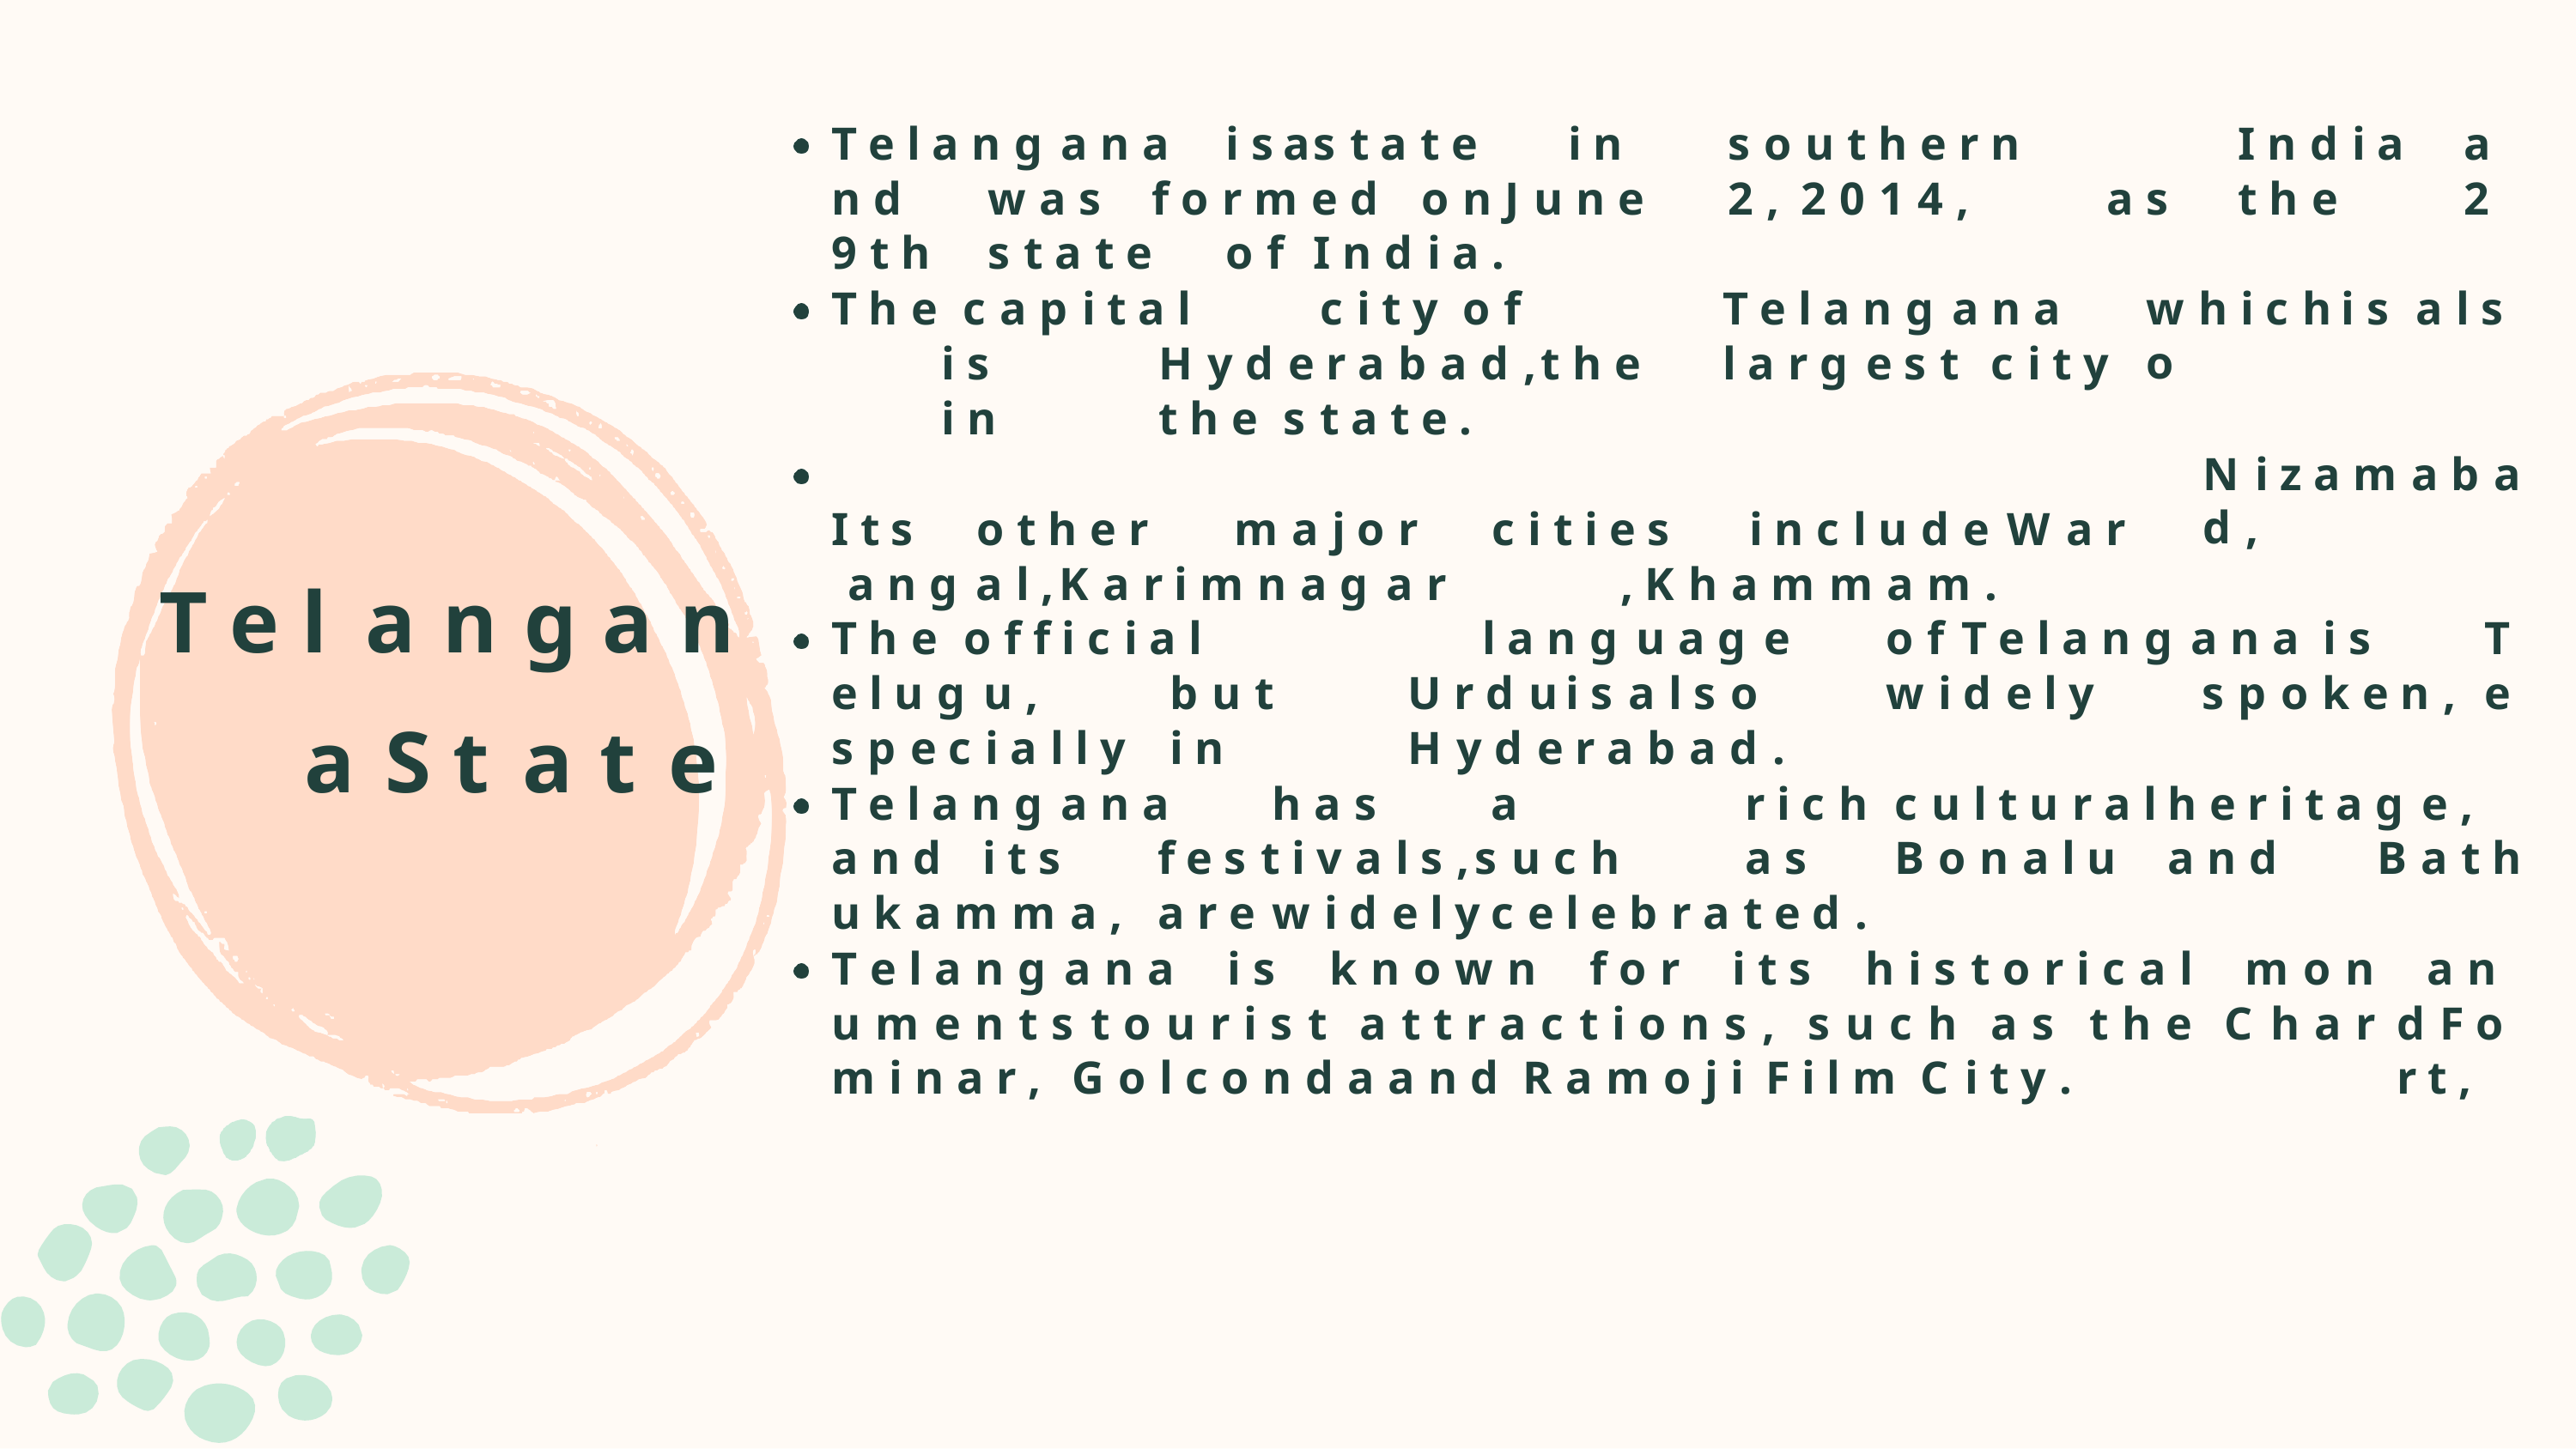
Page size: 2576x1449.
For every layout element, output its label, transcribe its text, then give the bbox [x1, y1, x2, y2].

text_box [148, 1169, 175, 1176]
text_box N i z a m a b a d , [2201, 443, 2526, 553]
text_box [276, 1251, 332, 1300]
text_box T e l a n g a n a h a s a r i c h c u l t u r a l h e r i t a g e , a n d i t s f e s t i v a l s , s u c h a s B o n a l u a n d B a t h u k a m m a , a r e w i d e l y c e l e b r a t e d . [829, 773, 2526, 938]
text_box T e l a n g a n a i s k n o w n f o r i t s h i s t o r i c a l m o n u m e n t s t o u r i s t a t t r a c t i o n s , s u c h a s t h e C h a r m i n a r , G o l c o n d a a n d R a m o j i F i l m C i t y . [829, 938, 2377, 1104]
text_box [319, 1175, 382, 1228]
text_box [37, 1224, 93, 1282]
picture [793, 138, 810, 155]
text_box [311, 1314, 362, 1355]
picture [793, 963, 810, 979]
text_box [236, 1179, 300, 1236]
text_box [67, 1293, 125, 1351]
picture [793, 303, 810, 319]
text_box [184, 1383, 256, 1443]
title T e l a n g a n a i s a s t a t e i n s o u t h e r n I n d i a a n d w a s f o r m e d o n J u n e 2 , 2 0 1 4 , a s t h e 2 9 t h s t a t e o f I n d i a . [829, 113, 2526, 356]
text_box [197, 1253, 257, 1301]
text_box [163, 1189, 223, 1244]
text_box T h e o f f i c i a l l a n g u a g e o f T e l a n g a n a i s T e l u g u , b u t U r d u i s a l s o w i d e l y s p o k e n , e s p e c i a l l y i n H y d e r a b a d . [829, 608, 2527, 773]
text_box [1, 1296, 46, 1348]
picture [793, 634, 810, 649]
text_box [158, 1312, 210, 1361]
picture [793, 468, 810, 484]
text_box [47, 1373, 99, 1415]
text_box T h e c a p i t a l c i t y o f T e l a n g a n a i s H y d e r a b a d , t h e l a r g e s t c i t y i n t h e s t a t e . I t s o t h e r m a j o r c i t i e s i n c l u d e W a r a n g a l , K a r i m n a g a r , K h a m m a m . [829, 278, 2142, 608]
text_box [277, 1374, 332, 1421]
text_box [112, 373, 787, 1162]
text_box [117, 1359, 173, 1411]
text_box [119, 1245, 177, 1300]
text_box w h i c h i s a l s o [2144, 278, 2526, 388]
text_box a n d F o r t , [2394, 938, 2527, 1104]
text_box [236, 1319, 286, 1367]
text_box [361, 1245, 410, 1294]
picture [793, 798, 810, 814]
text_box [82, 1184, 138, 1234]
